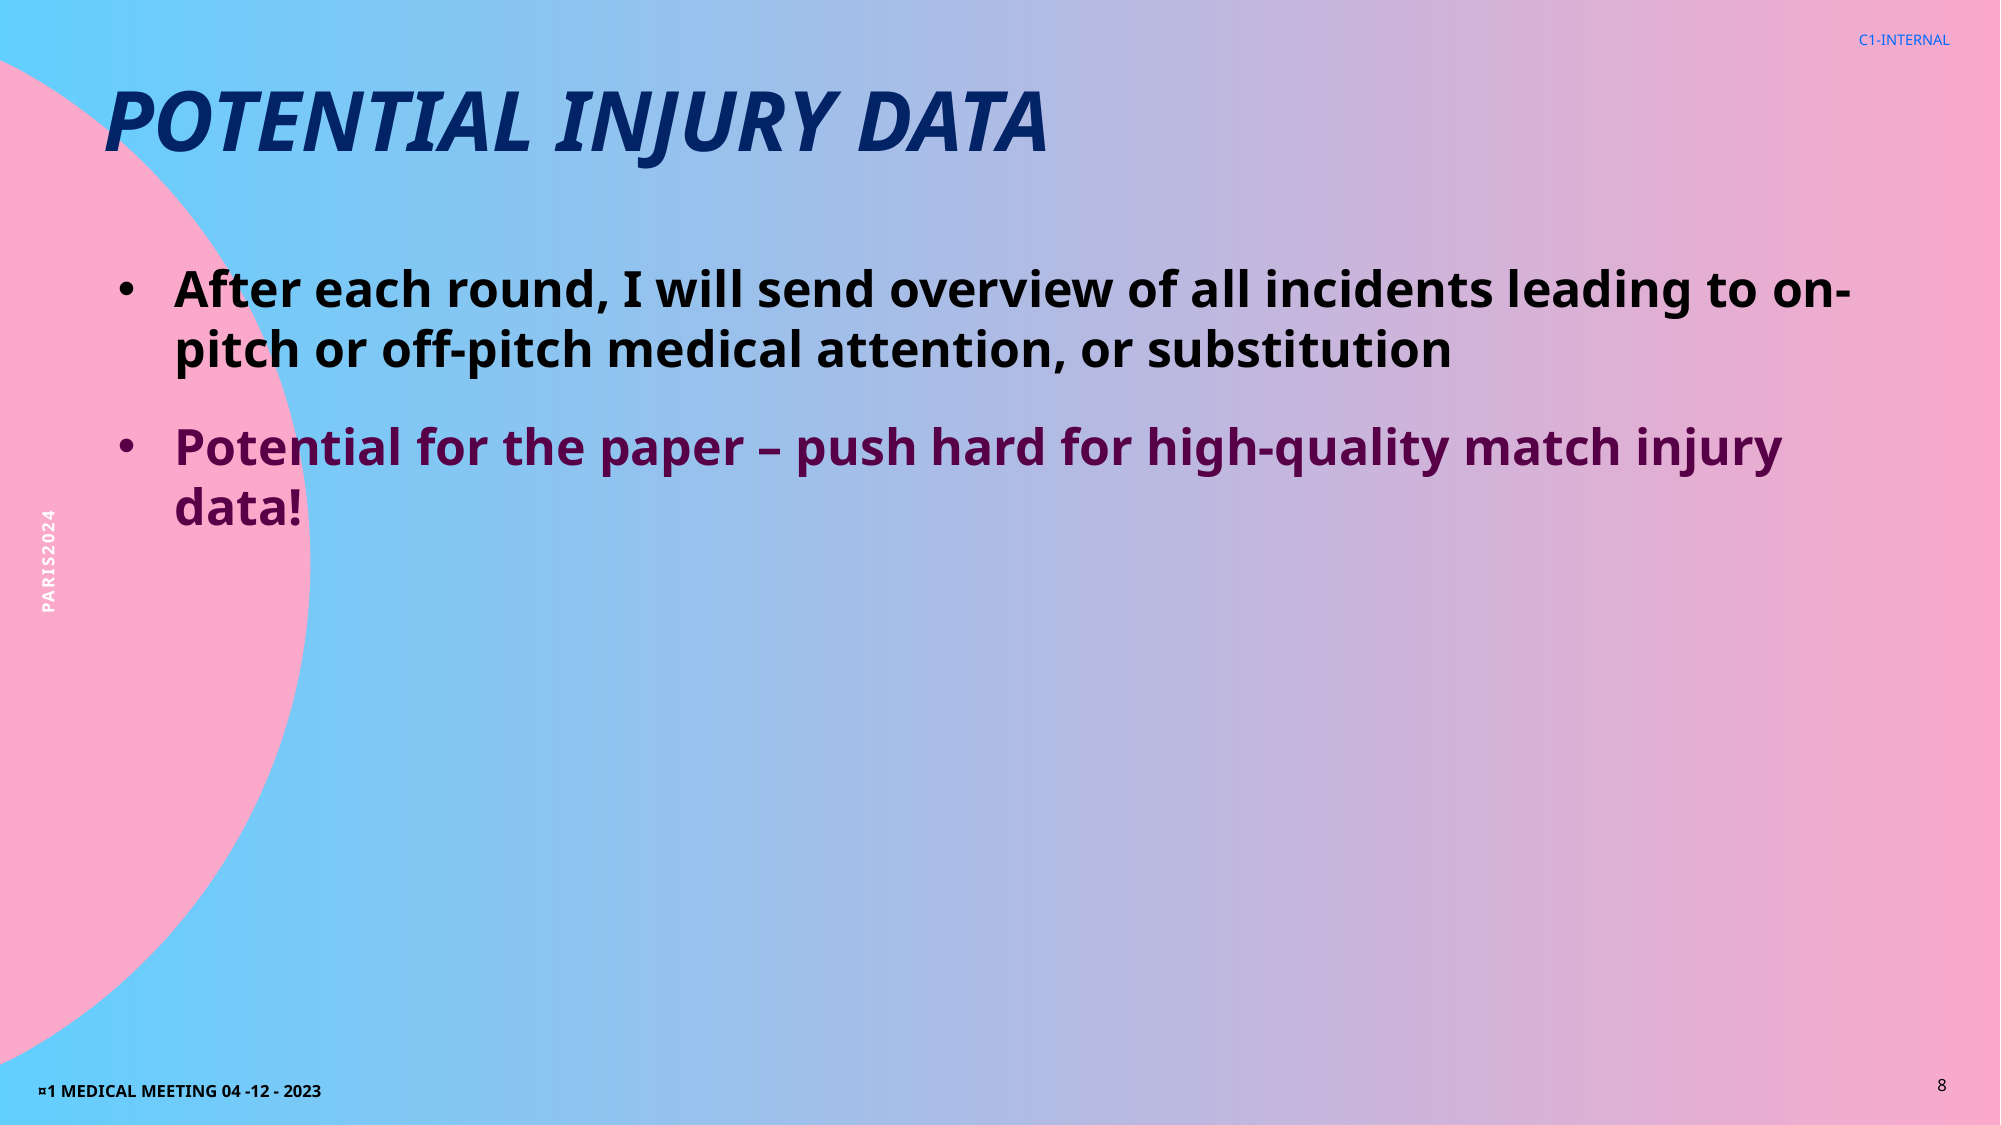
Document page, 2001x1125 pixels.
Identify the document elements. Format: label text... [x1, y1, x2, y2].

title Potential injury data [103, 80, 1238, 165]
slide_number 8 [1913, 1061, 1972, 1124]
footer ¤1 Medical Meeting 04 -12 - 2023 [37, 1079, 1117, 1105]
text_box After each round, I will send overview of all incidents leading to on-pitch or off-pitch medical attention, or substitution Potential for the paper – push hard for high-quality match injury data! [103, 250, 1882, 923]
